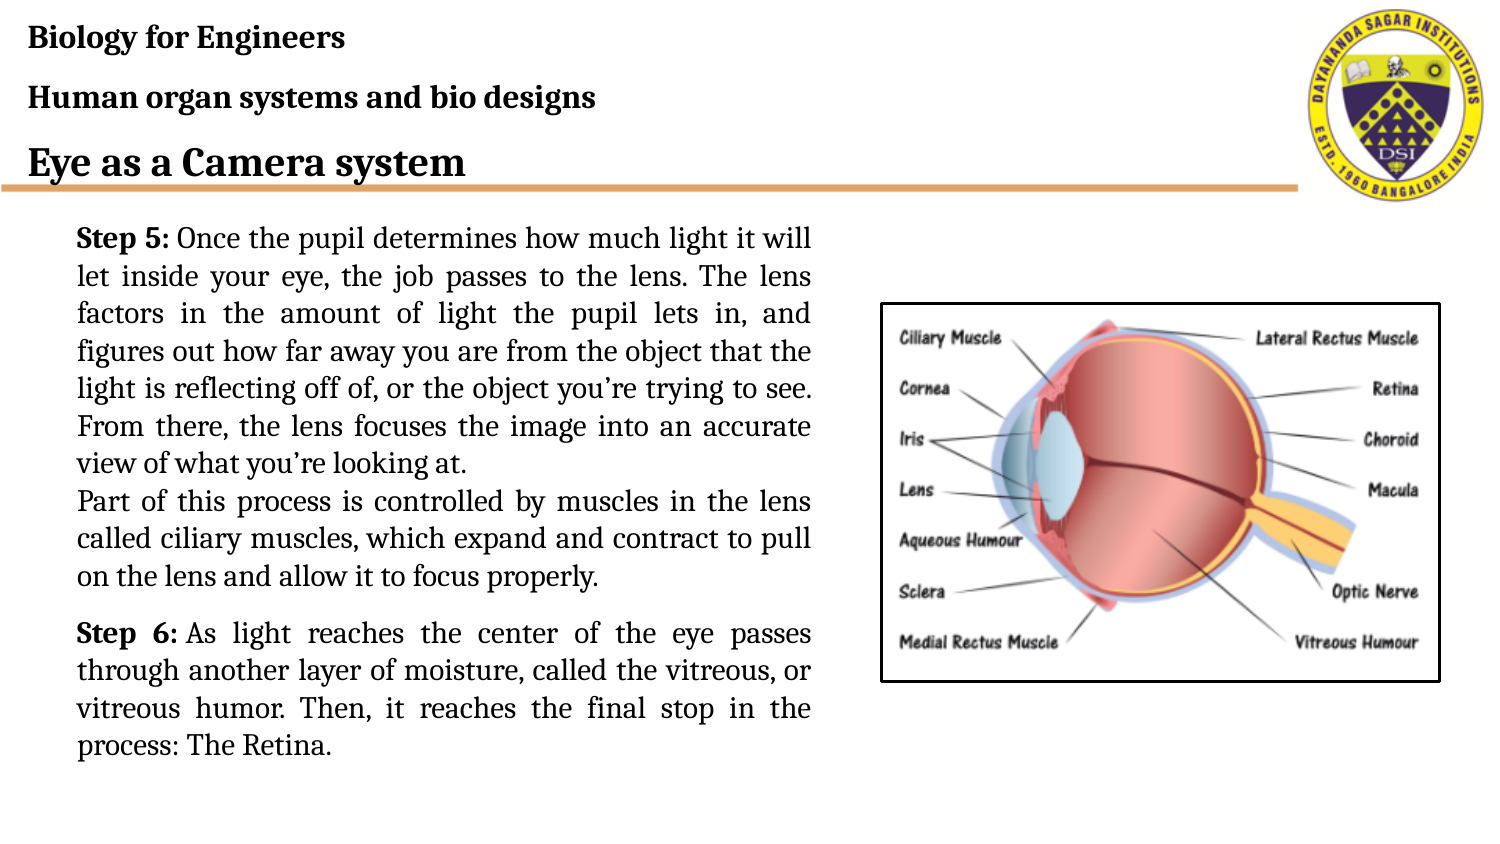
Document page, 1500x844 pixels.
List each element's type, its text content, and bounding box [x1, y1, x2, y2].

picture [0, 183, 1301, 194]
picture [1302, 8, 1492, 209]
text_box Step 5: Once the pupil determines how much light it will let inside your eye, the job passes to the lens. The lens factors in the amount of light the pupil lets in, and figures out how far away you are from the object that the light is reflecting off of, or the object you’re trying to see. From there, the lens focuses the image into an accurate view of what you’re looking at. Part of this process is controlled by muscles in the lens called ciliary muscles, which expand and contract to pull on the lens and allow it to focus properly. Step 6: As light reaches the center of the eye passes through another layer of moisture, called the vitreous, or vitreous humor. Then, it reaches the final stop in the process: The Retina. [62, 210, 828, 770]
picture [882, 304, 1439, 681]
text_box Biology for Engineers Human organ systems and bio designs Eye as a Camera system [12, 0, 1107, 182]
